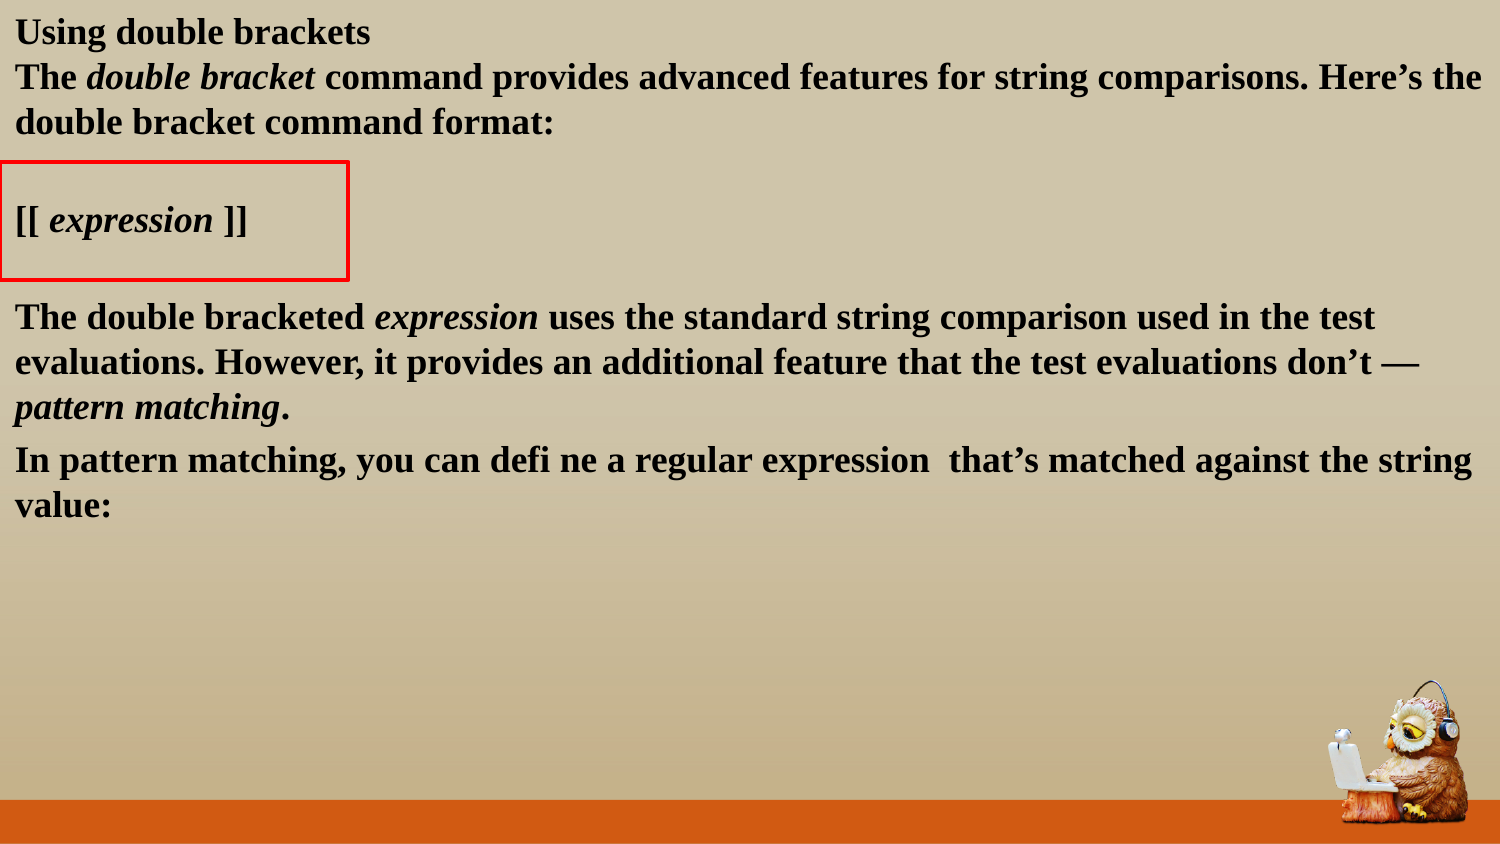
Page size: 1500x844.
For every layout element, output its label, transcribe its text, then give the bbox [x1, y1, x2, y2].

list Using double brackets The double bracket command provides advanced features for string comparisons. Here’s the double bracket command format: [[ expression ]] The double bracketed expression uses the standard string comparison used in the test evaluations. However, it provides an additional feature that the test evaluations don’t — pattern matching. In pattern matching, you can defi ne a regular expression that’s matched against the string value: [0, 0, 1500, 800]
picture [1328, 800, 1468, 826]
text_box [0, 160, 350, 282]
